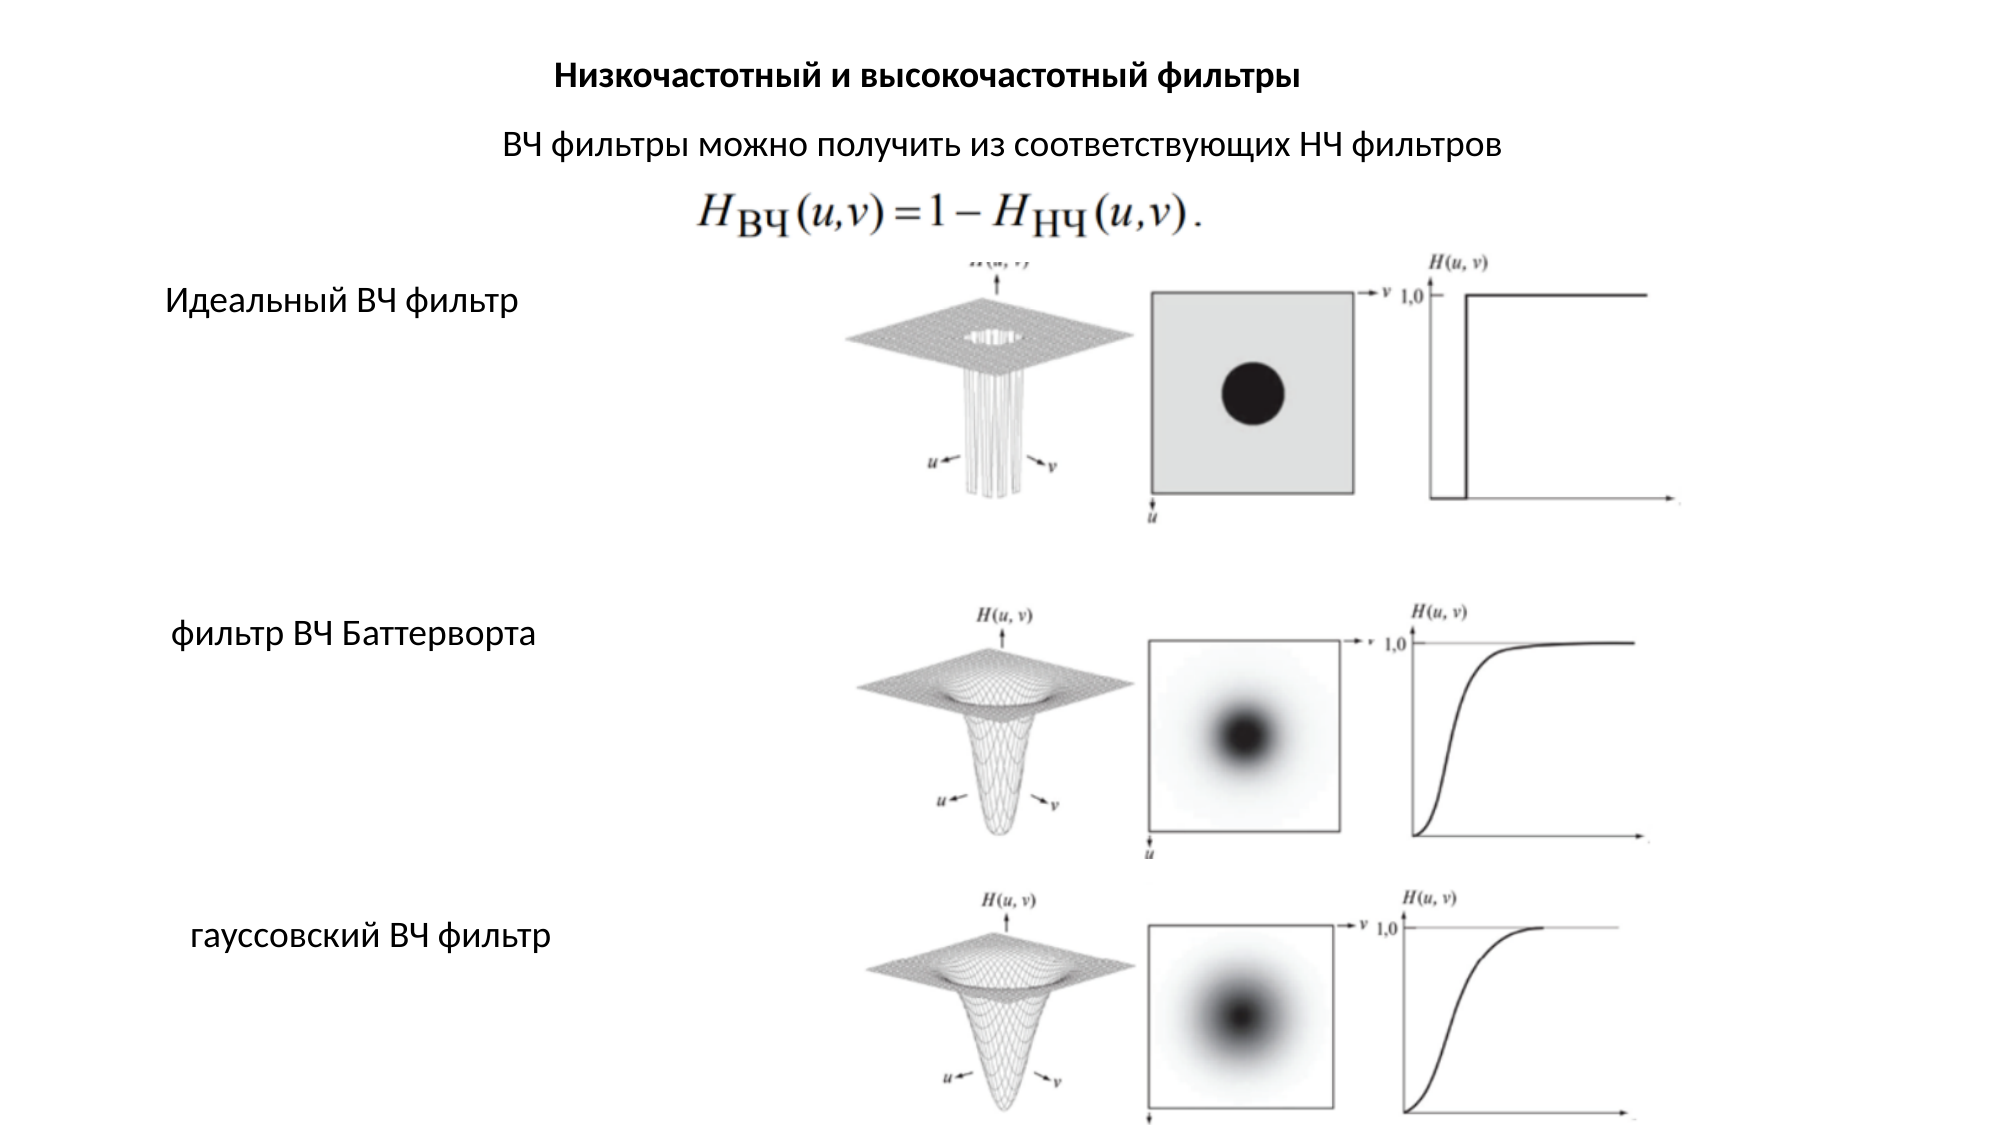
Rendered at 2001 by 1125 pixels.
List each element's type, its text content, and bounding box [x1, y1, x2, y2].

text_box Идеальный ВЧ фильтр [150, 268, 535, 328]
picture [683, 172, 1755, 527]
text_box ВЧ фильтры можно получить из соответствующих НЧ фильтров [487, 111, 1981, 172]
text_box гауссовский ВЧ фильтр [175, 902, 567, 962]
text_box фильтр ВЧ Баттерворта [156, 600, 553, 661]
text_box Низкочастотный и высокочастотный фильтры [530, 42, 1317, 103]
picture [853, 882, 1654, 1125]
picture [828, 595, 1720, 859]
